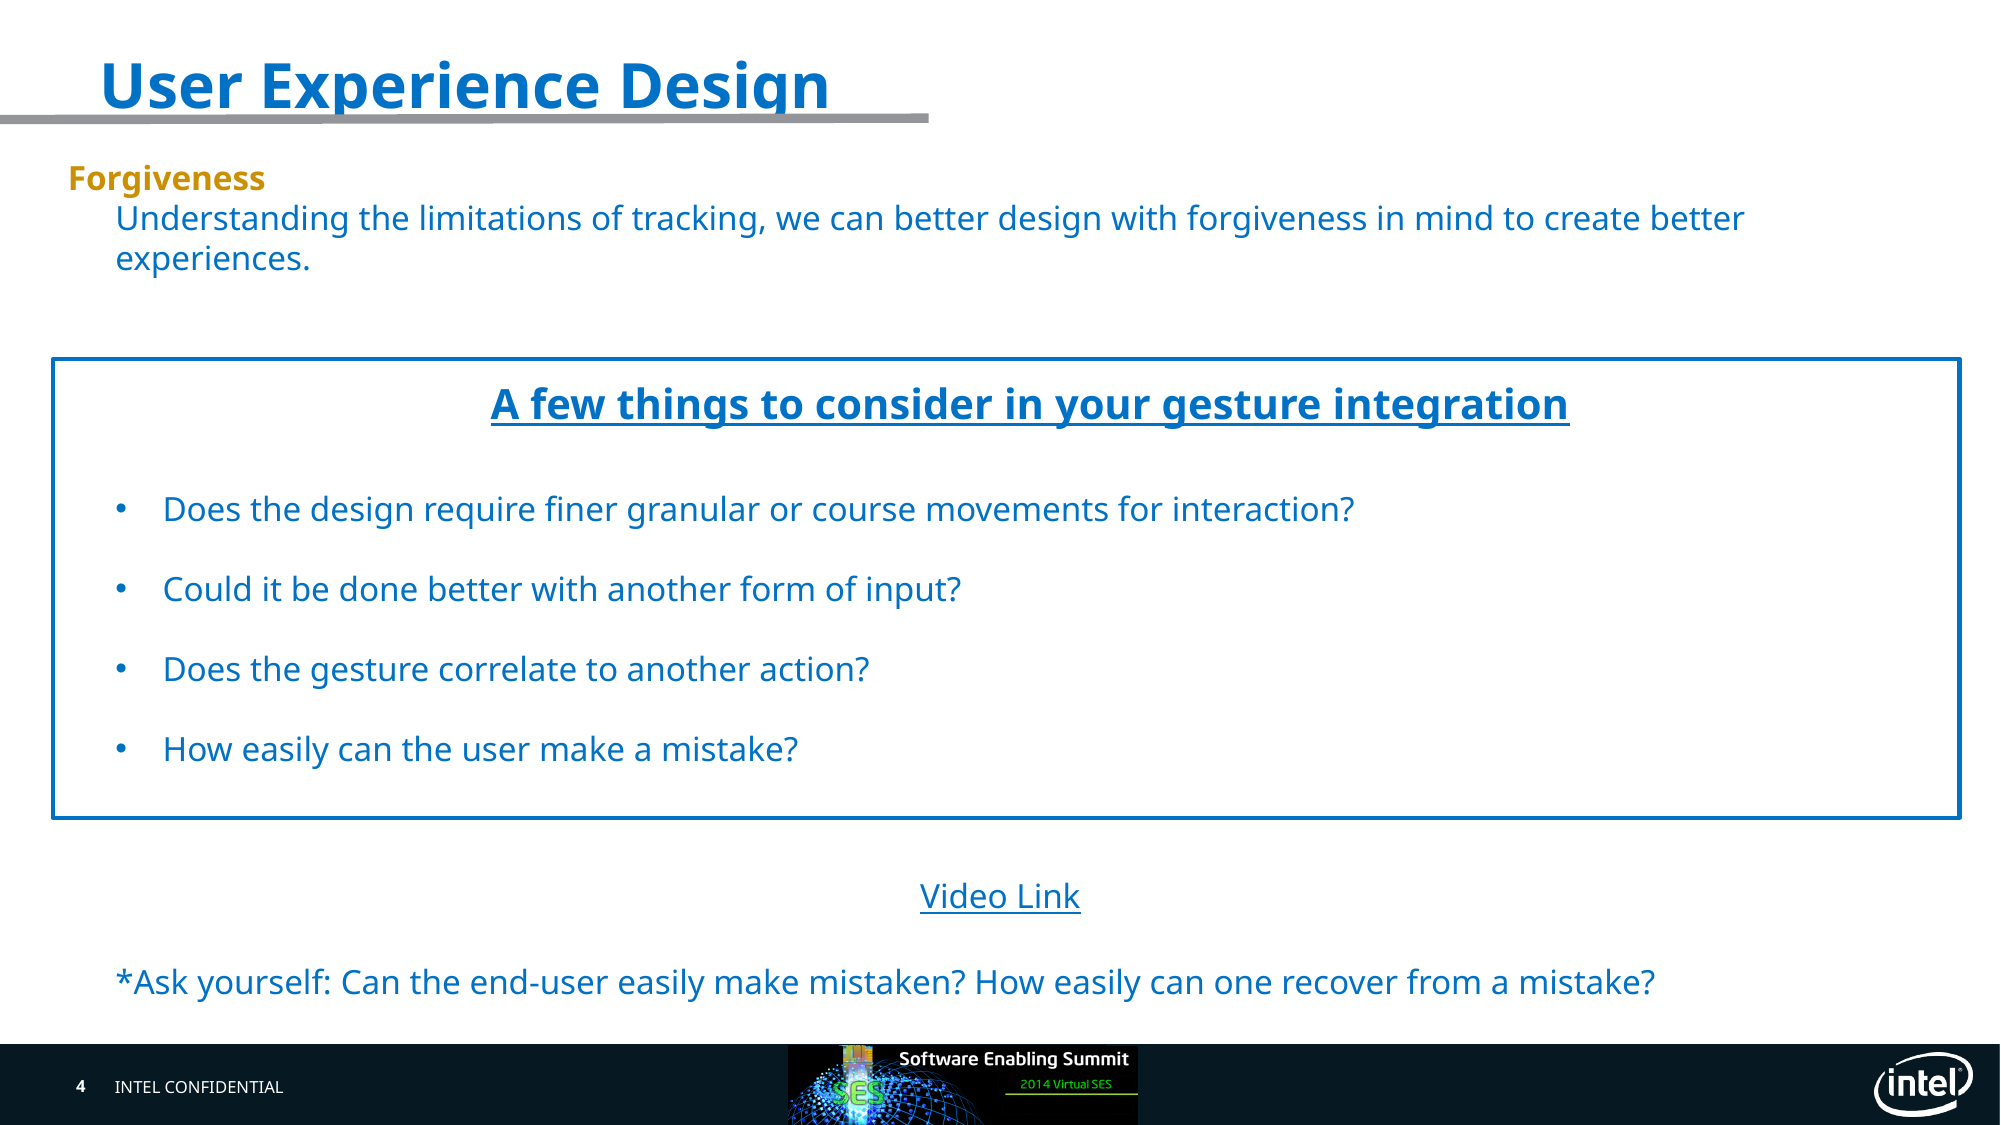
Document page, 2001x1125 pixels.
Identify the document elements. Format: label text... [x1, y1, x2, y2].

slide_number 4 [0, 1069, 101, 1106]
text_box Does the design require finer granular or course movements for interaction? Could it be done better with another form of input? Does the gesture correlate to another action? How easily can the user make a mistake? [51, 357, 1962, 820]
picture [788, 1045, 1138, 1125]
title User Experience Design [99, 67, 1900, 120]
text_box Forgiveness Understanding the limitations of tracking, we can better design with forgiveness in mind to create better experiences. Video Link *Ask yourself: Can the end-user easily make mistaken? How easily can one recover from a mistake? [53, 127, 1900, 357]
text_box Forgiveness Understanding the limitations of tracking, we can better design with forgiveness in mind to create better experiences. Video Link *Ask yourself: Can the end-user easily make mistaken? How easily can one recover from a mistake? [53, 820, 1900, 1009]
picture [1874, 1052, 1973, 1117]
text_box A few things to consider in your gesture integration [53, 370, 1960, 436]
